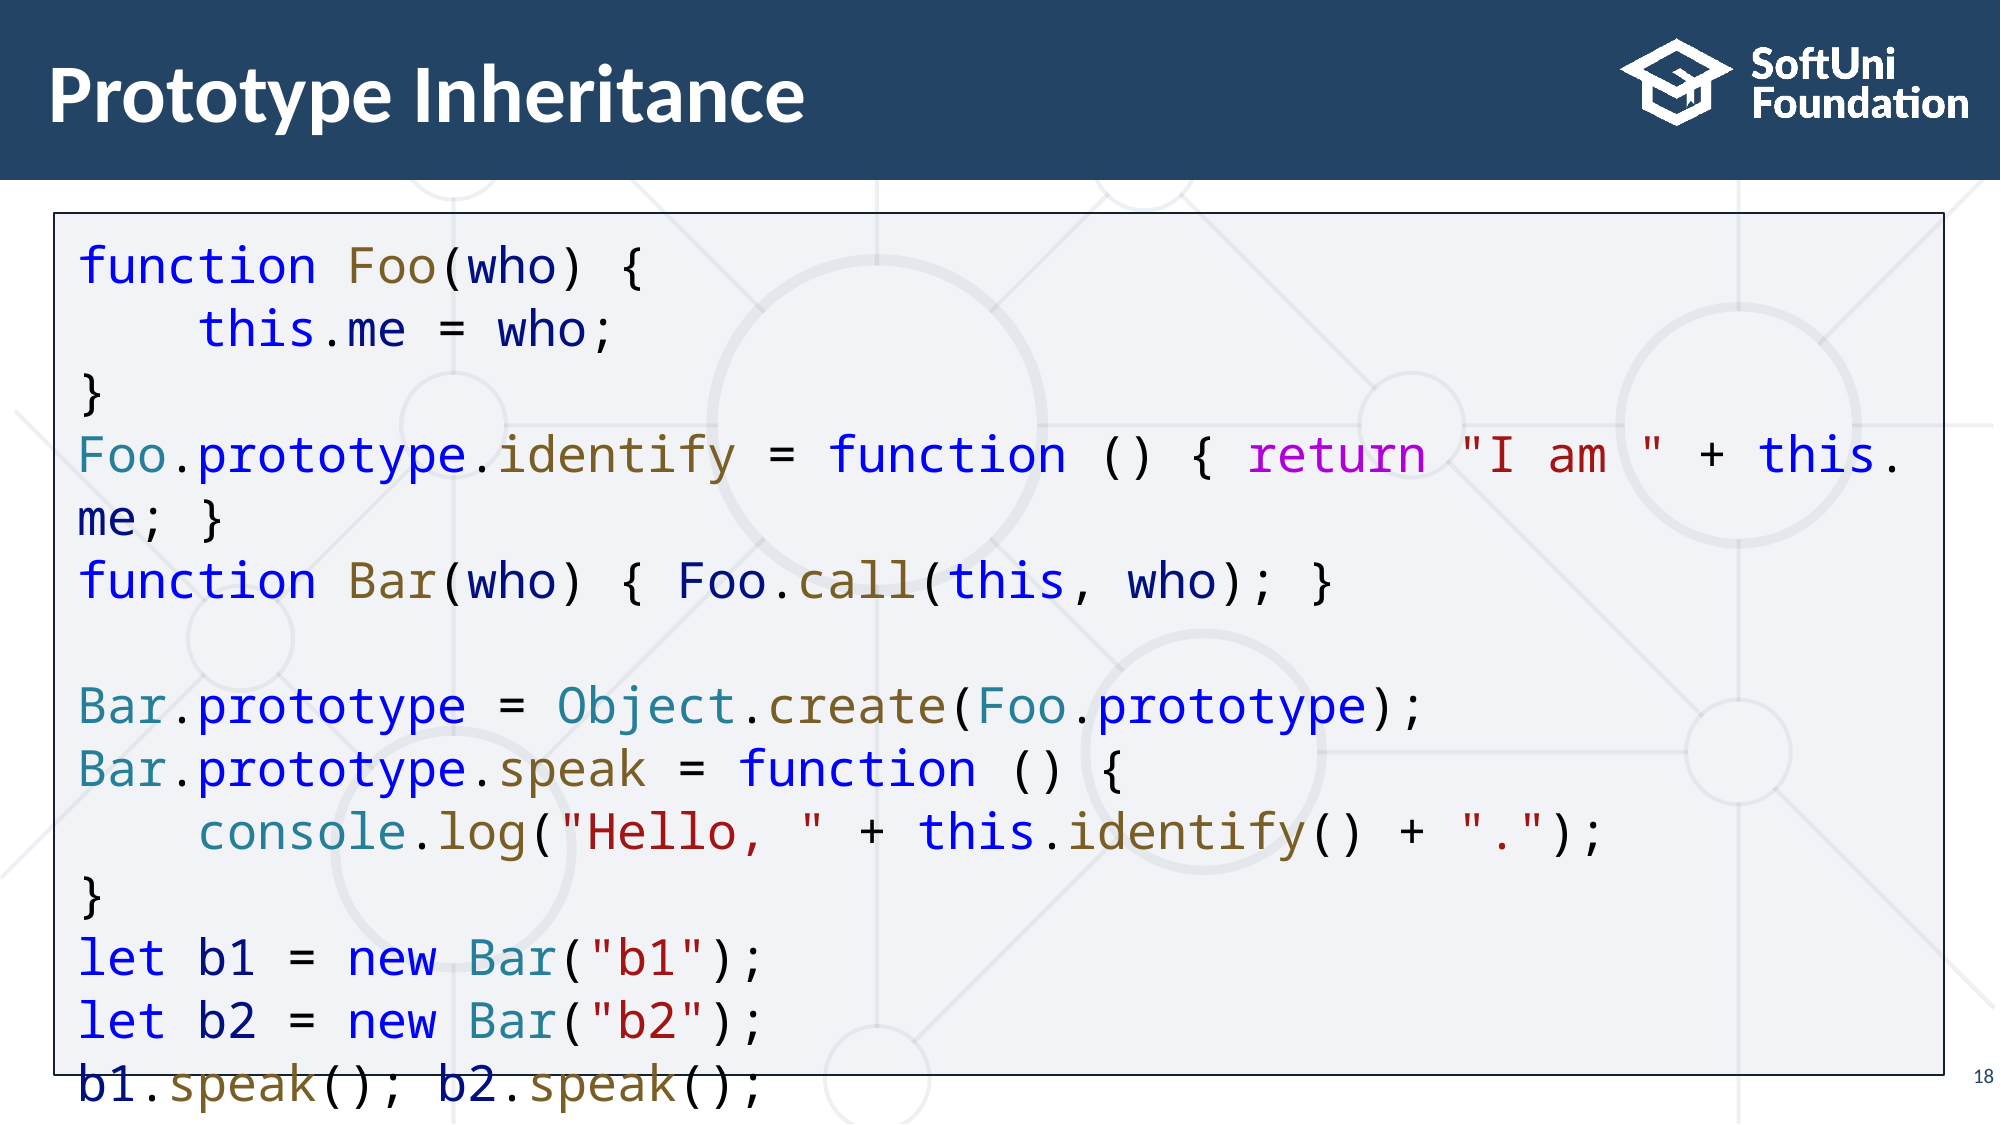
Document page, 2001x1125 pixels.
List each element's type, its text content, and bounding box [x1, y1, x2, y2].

slide_number 18 [1929, 1049, 2000, 1100]
list function Foo(who) { this.me = who; } Foo.prototype.identify = function () { return "I am " + this.me; } function Bar(who) { Foo.call(this, who); } Bar.prototype = Object.create(Foo.prototype); Bar.prototype.speak = function () { console.log("Hello, " + this.identify() + "."); } let b1 = new Bar("b1"); let b2 = new Bar("b2"); b1.speak(); b2.speak(); [53, 212, 1945, 1076]
picture [1619, 38, 1968, 126]
title Prototype Inheritance [31, 16, 1591, 162]
